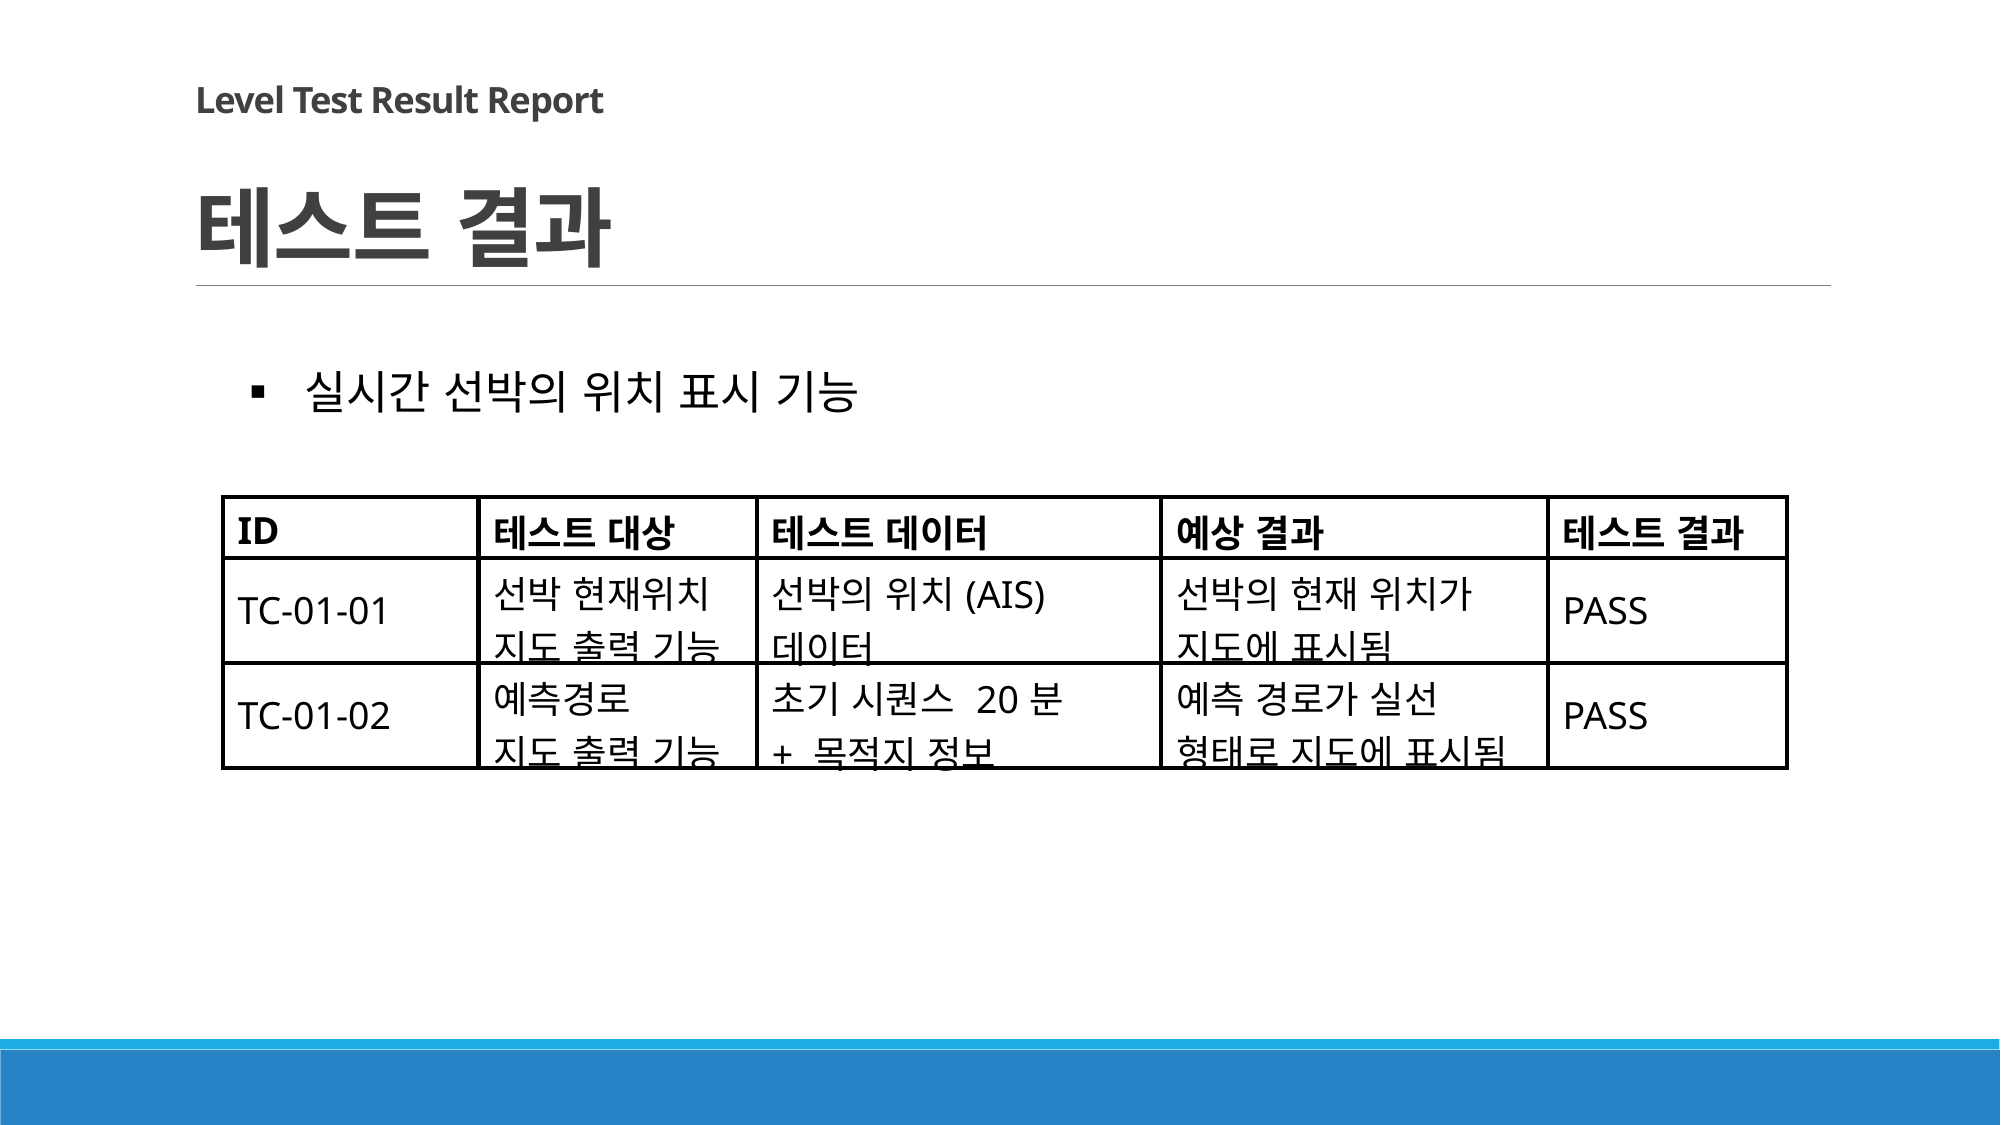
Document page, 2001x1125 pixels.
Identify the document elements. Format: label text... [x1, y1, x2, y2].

table_cell 선박 현재위치 지도 출력 기능 [481, 560, 755, 661]
table_header 테스트 결과 [1550, 499, 1785, 556]
table_cell 예측경로 지도 출력 기능 [481, 665, 755, 766]
table_header 테스트 대상 [481, 499, 755, 556]
title Level Test Result Report 테스트 결과 [180, 47, 1830, 285]
table_cell 초기 시퀀스 20분 + 목적지 정보 [759, 665, 1159, 766]
table_cell 예측 경로가 실선 형태로 지도에 표시됨 [1163, 665, 1546, 766]
table_cell TC-01-02 [225, 665, 476, 766]
table_cell PASS [1550, 665, 1785, 766]
text_box ▪︎ 실시간 선박의 위치 표시 기능 [220, 328, 1374, 426]
table_cell TC-01-01 [225, 560, 476, 661]
table_header ID [225, 499, 476, 556]
table_cell PASS [1550, 560, 1785, 661]
table_cell 선박의 위치(AIS) 데이터 [759, 560, 1159, 661]
table_header 예상 결과 [1163, 499, 1546, 556]
table_cell 선박의 현재 위치가 지도에 표시됨 [1163, 560, 1546, 661]
table_header 테스트 데이터 [759, 499, 1159, 556]
